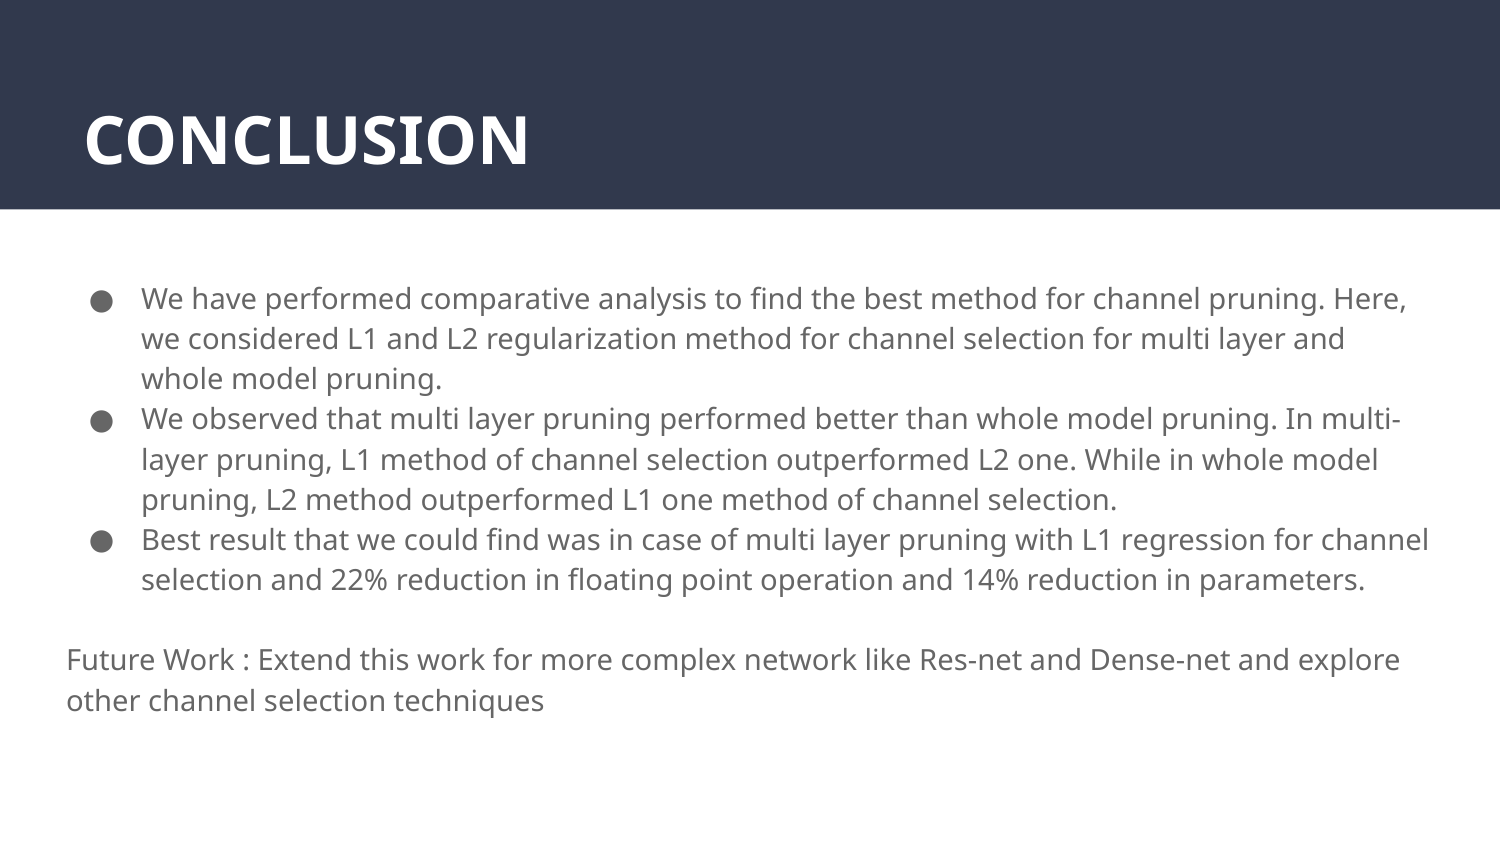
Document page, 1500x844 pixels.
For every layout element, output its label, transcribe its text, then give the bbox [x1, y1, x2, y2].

title CONCLUSION [68, 82, 1466, 185]
list We have performed comparative analysis to find the best method for channel pruning. Here, we considered L1 and L2 regularization method for channel selection for multi layer and whole model pruning. We observed that multi layer pruning performed better than whole model pruning. In multi-layer pruning, L1 method of channel selection outperformed L2 one. While in whole model pruning, L2 method outperformed L1 one method of channel selection. Best result that we could find was in case of multi layer pruning with L1 regression for channel selection and 22% reduction in floating point operation and 14% reduction in parameters. Future Work : Extend this work for more complex network like Res-net and Dense-net and explore other channel selection techniques [51, 260, 1449, 809]
